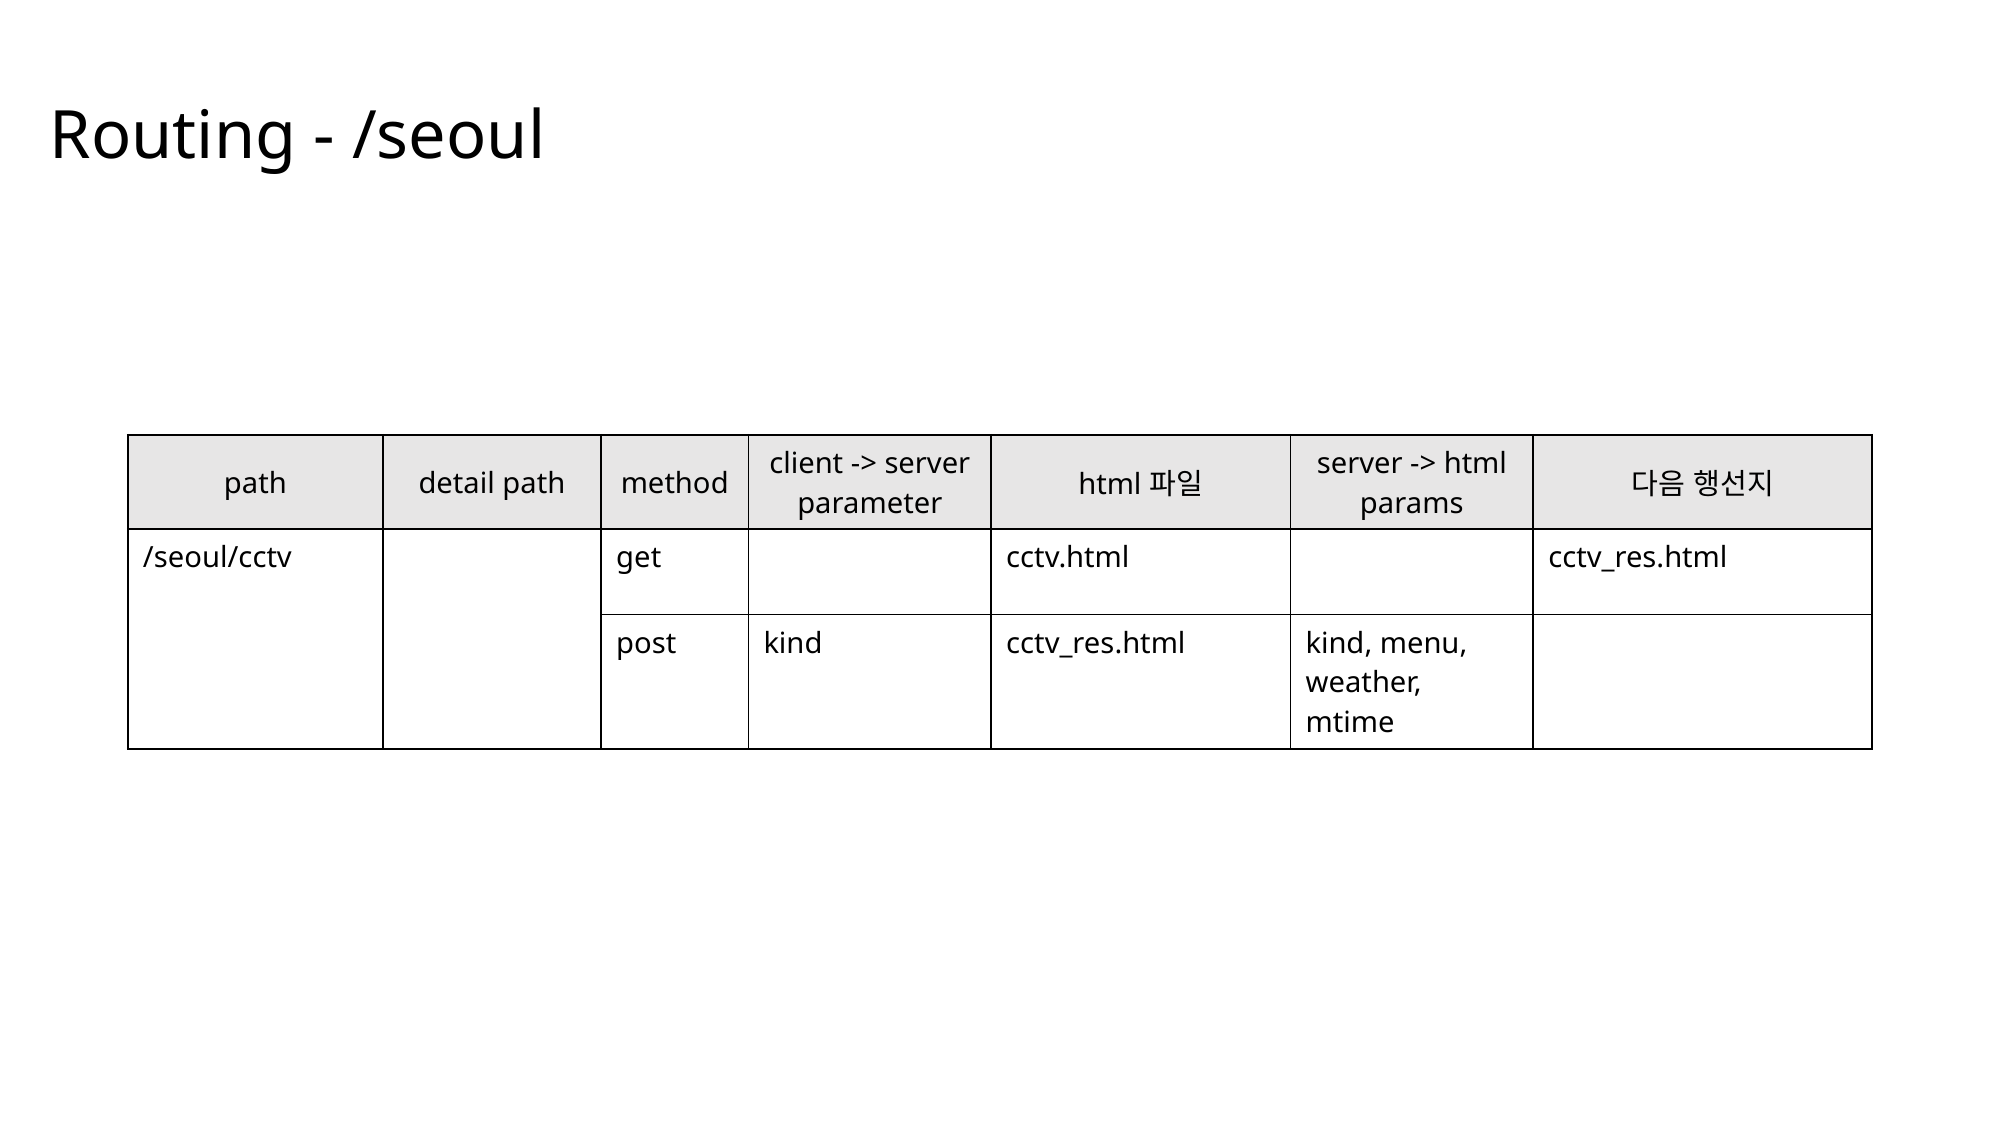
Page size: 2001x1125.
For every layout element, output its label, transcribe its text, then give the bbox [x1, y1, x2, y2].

table_cell /seoul/cctv [129, 530, 382, 748]
table_header 다음 행선지 [1534, 436, 1871, 528]
table_header detail path [384, 436, 600, 528]
table_cell [384, 530, 600, 748]
table_cell [1534, 615, 1871, 748]
table_header server -> html params [1291, 436, 1532, 528]
table_cell kind, menu, weather, mtime [1291, 615, 1532, 748]
table_cell get [602, 530, 748, 614]
table_cell cctv_res.html [992, 615, 1290, 748]
table_cell post [602, 615, 748, 748]
table_header method [602, 436, 748, 528]
table_cell kind [749, 615, 990, 748]
table_cell cctv.html [992, 530, 1290, 614]
table_cell [749, 530, 990, 614]
table_cell cctv_res.html [1534, 530, 1871, 614]
title Routing - /seoul [0, 87, 712, 188]
table_header client -> server parameter [749, 436, 990, 528]
table_header html파일 [992, 436, 1290, 528]
table_header path [129, 436, 382, 528]
table_cell [1291, 530, 1532, 614]
